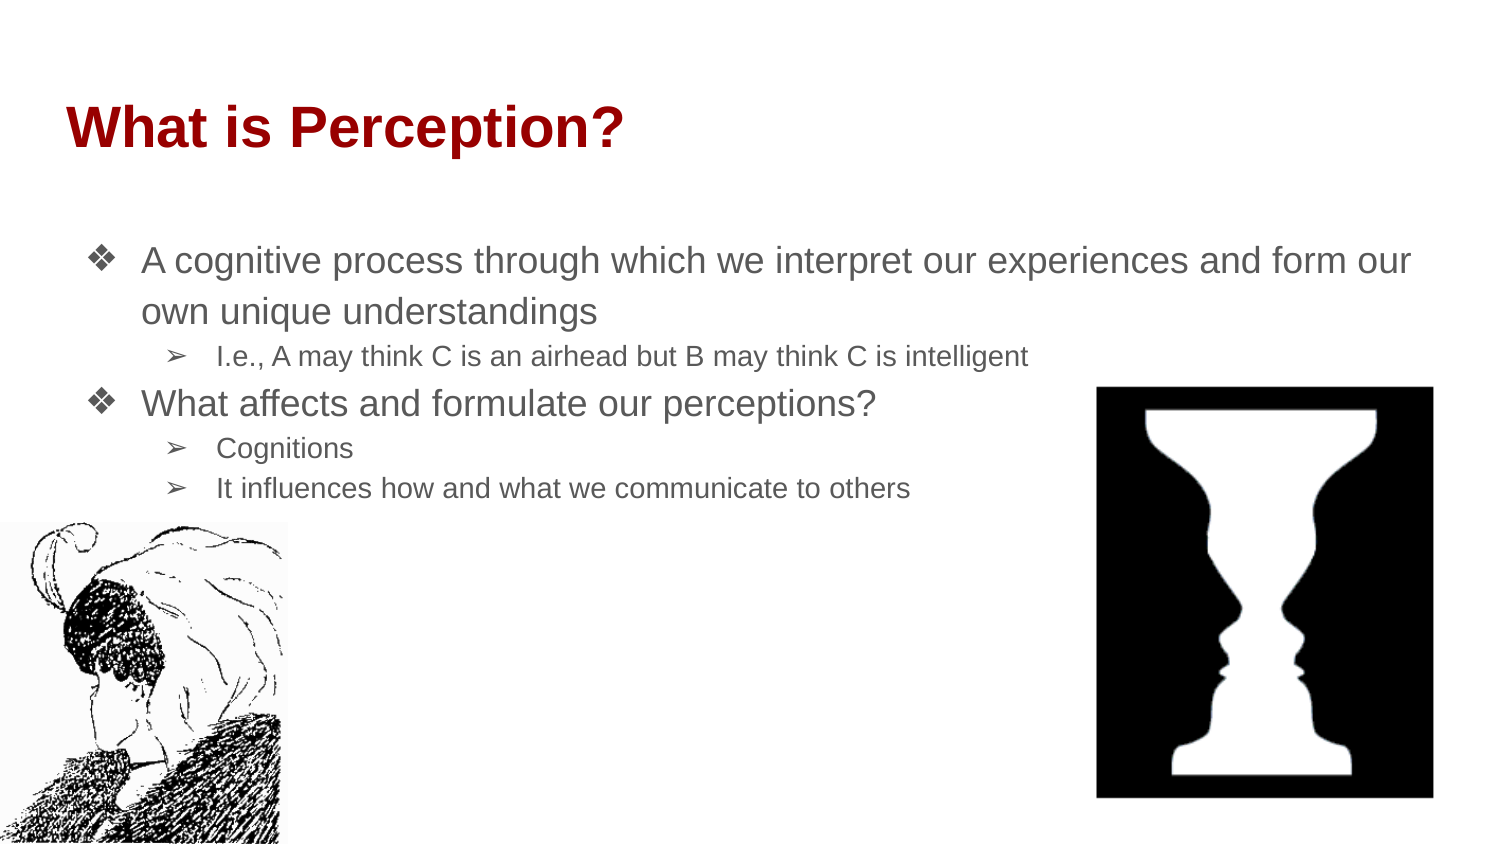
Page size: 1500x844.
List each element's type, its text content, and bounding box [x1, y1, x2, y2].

picture [1030, 358, 1500, 829]
picture [0, 521, 288, 844]
list A cognitive process through which we interpret our experiences and form our own unique understandings I.e., A may think C is an airhead but B may think C is intelligent What affects and formulate our perceptions? Cognitions It influences how and what we communicate to others [51, 214, 1449, 775]
title What is Perception? [51, 74, 1449, 169]
